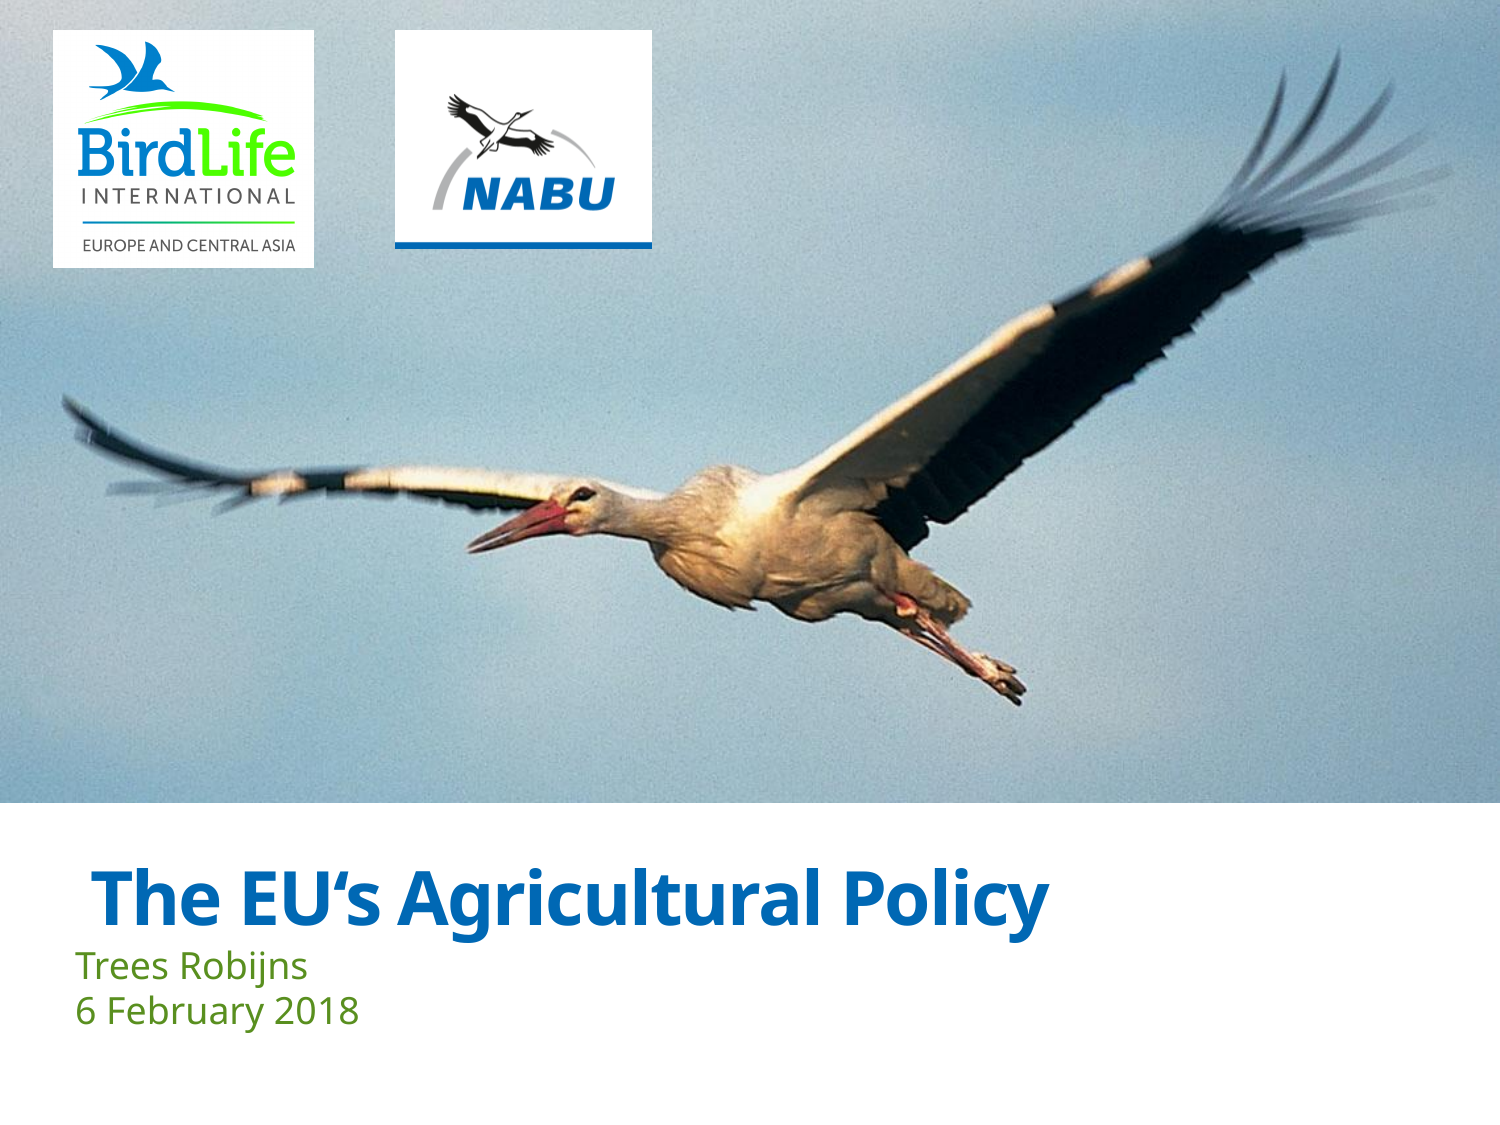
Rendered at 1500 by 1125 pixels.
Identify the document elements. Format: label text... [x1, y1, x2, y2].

picture [0, 0, 1500, 803]
subtitle Trees Robijns 6 February 2018 [75, 941, 1076, 1025]
title The EU‘s Agricultural Policy [75, 809, 1164, 942]
